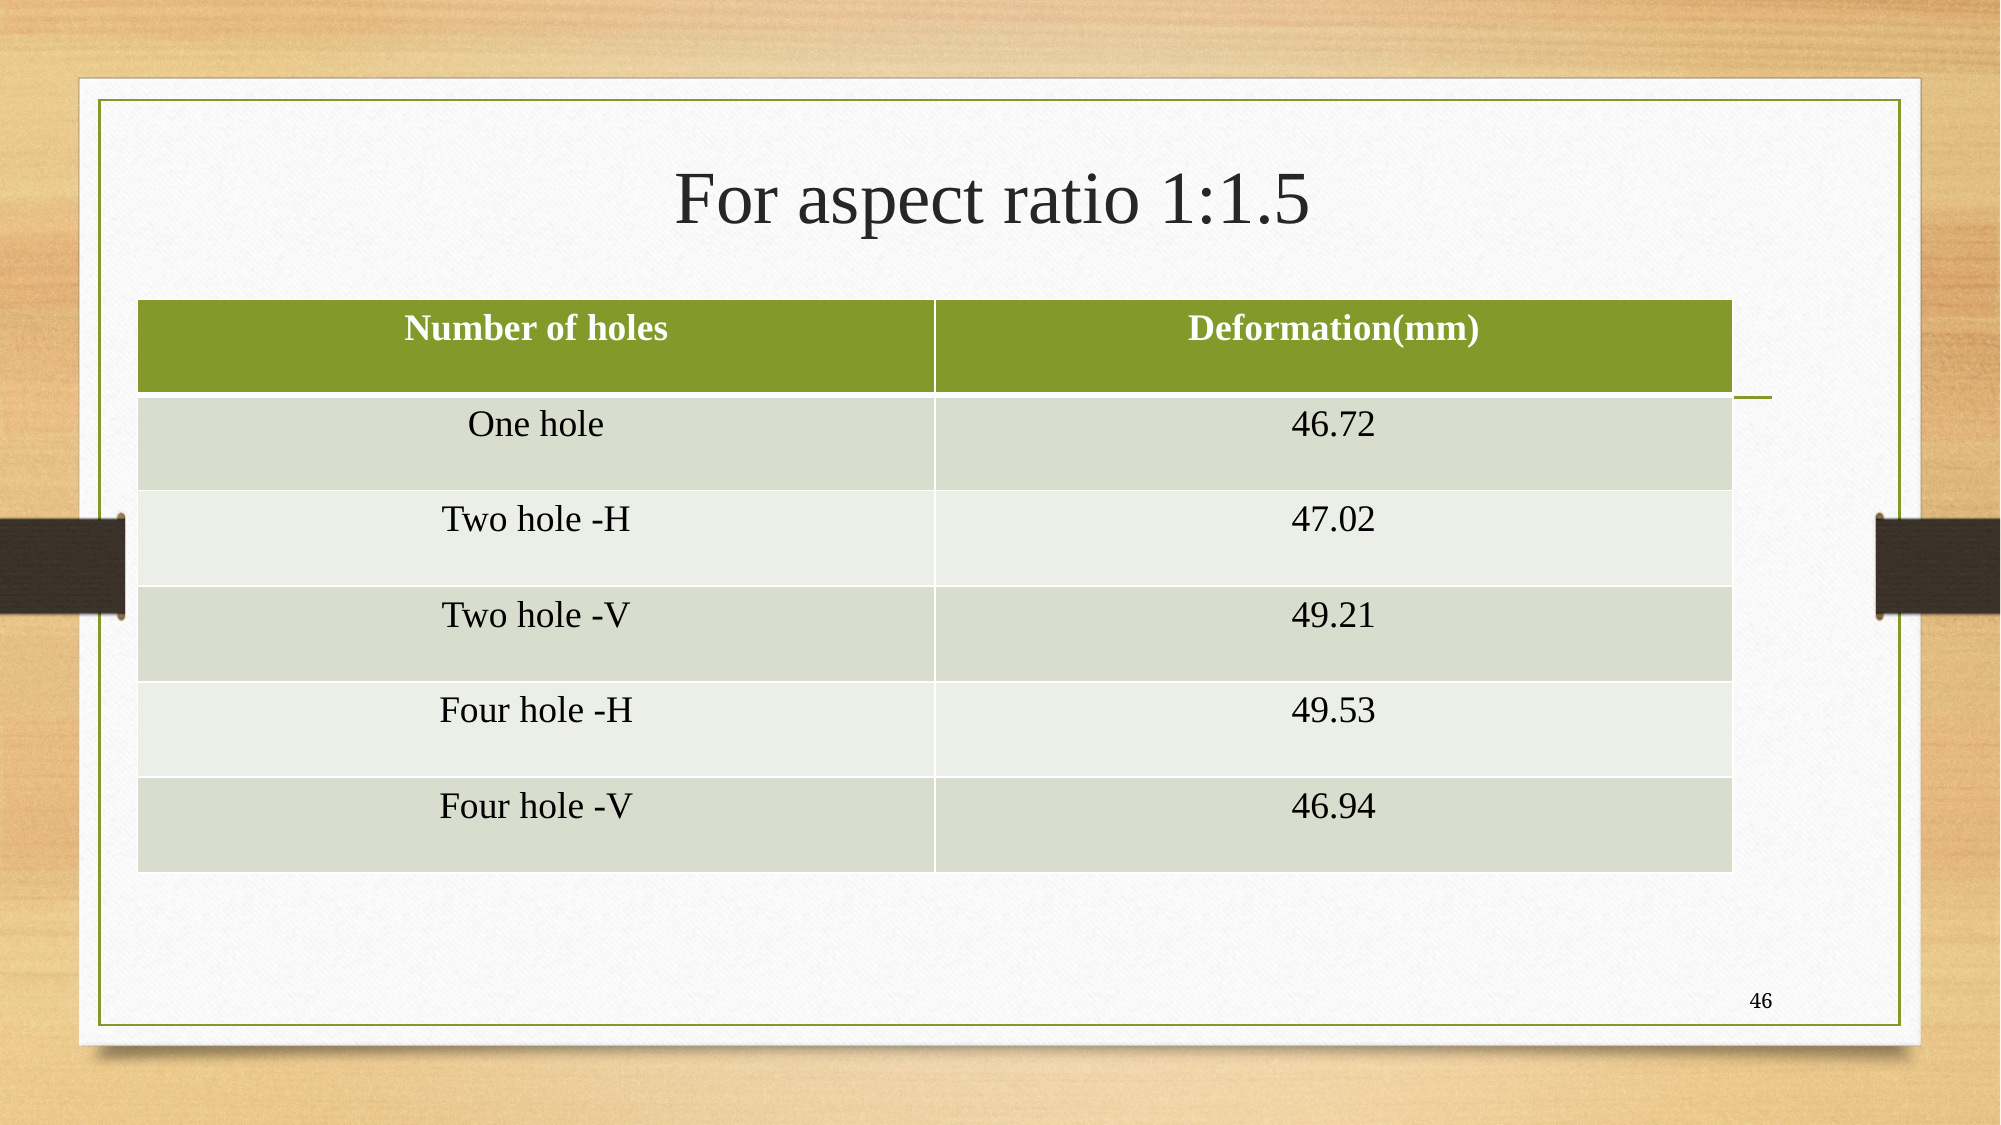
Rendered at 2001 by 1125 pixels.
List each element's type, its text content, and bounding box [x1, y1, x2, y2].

table_cell 49.53 [936, 683, 1732, 776]
title For aspect ratio 1:1.5 [130, 133, 1856, 253]
table_cell Two hole -H [138, 491, 934, 585]
table_cell Two hole -V [138, 587, 934, 681]
table_cell One hole [138, 398, 934, 490]
picture [0, 0, 2001, 1125]
table_cell Four hole -V [138, 778, 934, 872]
table_cell 46.94 [936, 778, 1732, 872]
table_cell 46.72 [936, 398, 1732, 490]
table_cell 49.21 [936, 587, 1732, 681]
table_header Number of holes [138, 300, 934, 392]
table_header Deformation(mm) [936, 300, 1732, 392]
table_cell 47.02 [936, 491, 1732, 585]
slide_number 46 [1698, 979, 1788, 1025]
table_cell Four hole -H [138, 683, 934, 776]
